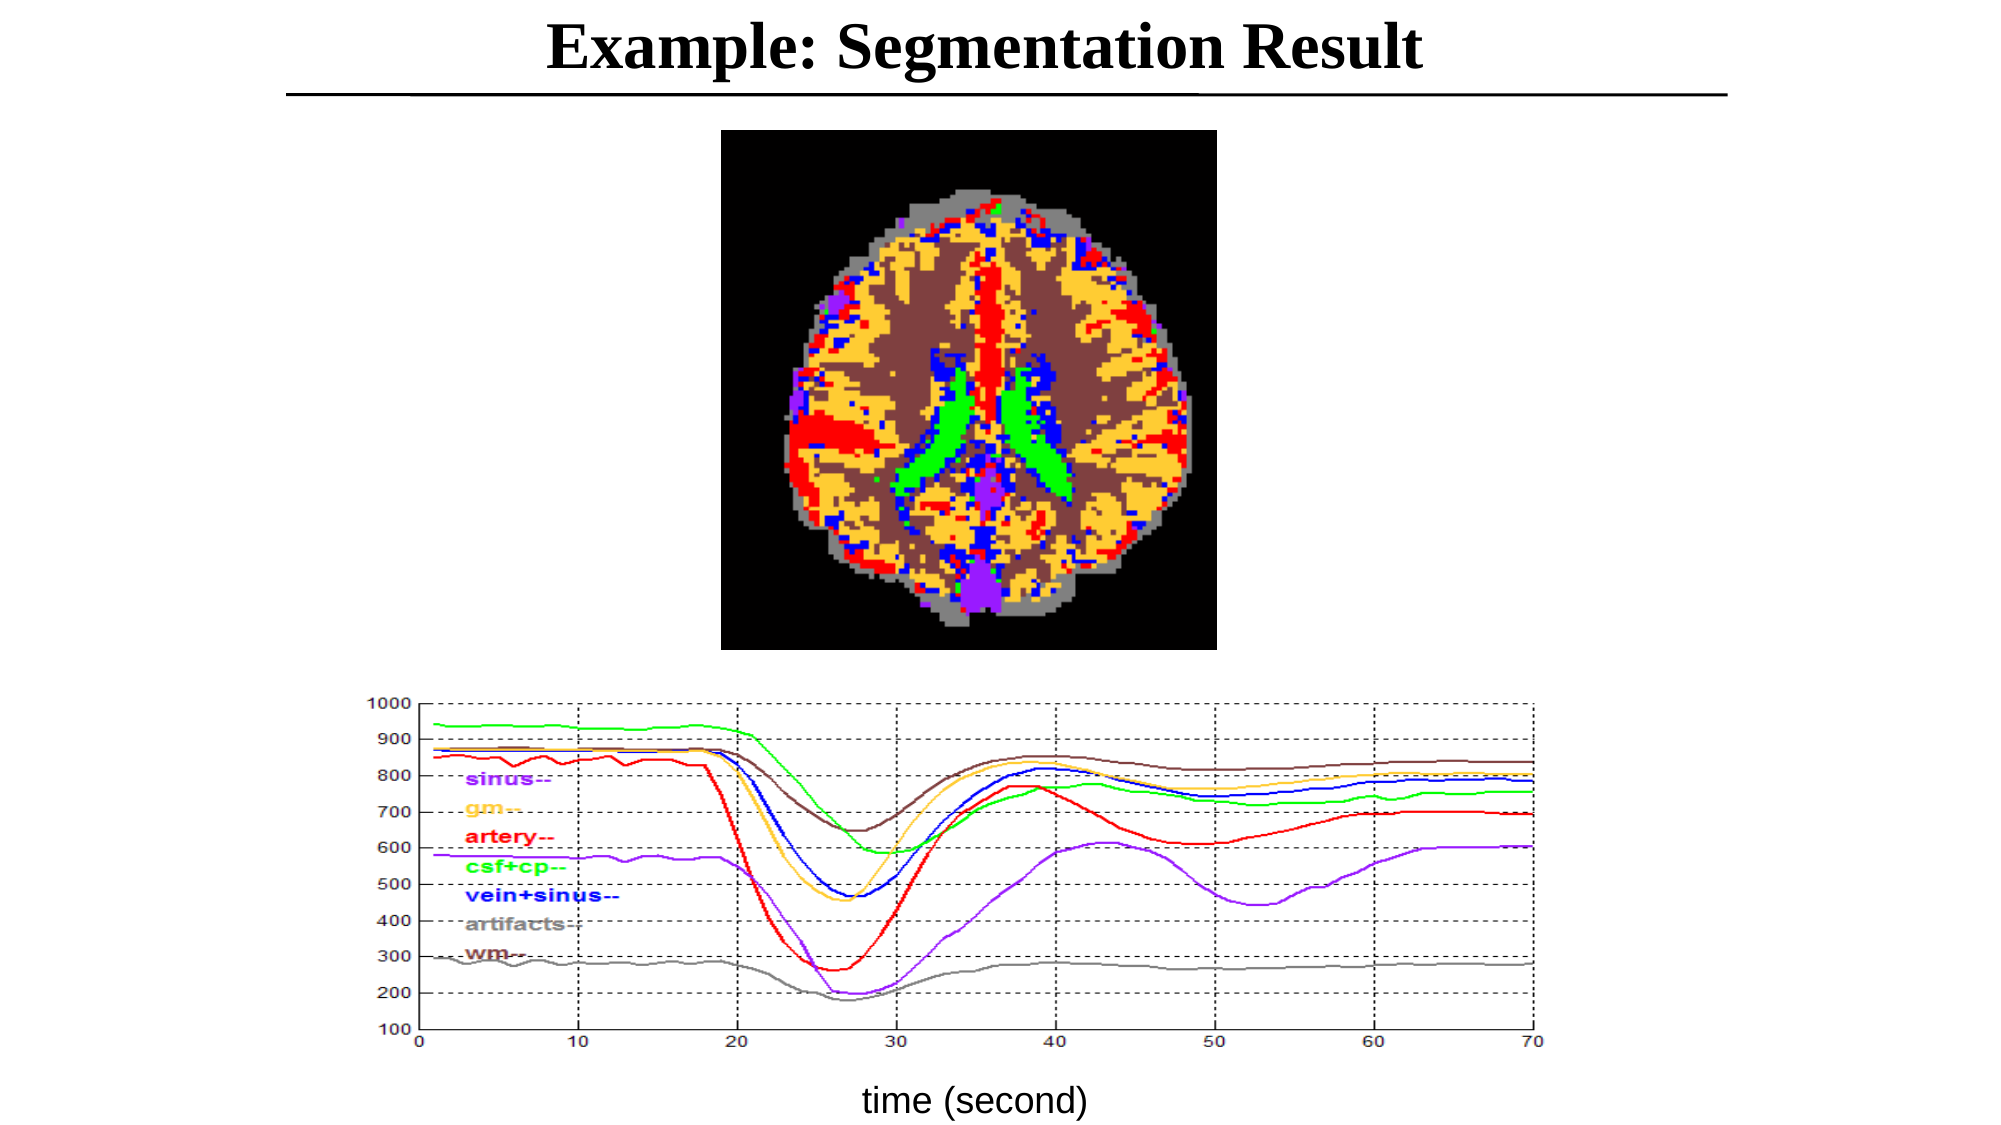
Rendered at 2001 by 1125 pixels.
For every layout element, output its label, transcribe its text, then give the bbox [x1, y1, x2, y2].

picture [359, 691, 1553, 1058]
text_box time (second) [847, 1068, 1104, 1125]
text_box Example: Segmentation Result [531, 0, 1471, 90]
picture [721, 130, 1217, 650]
